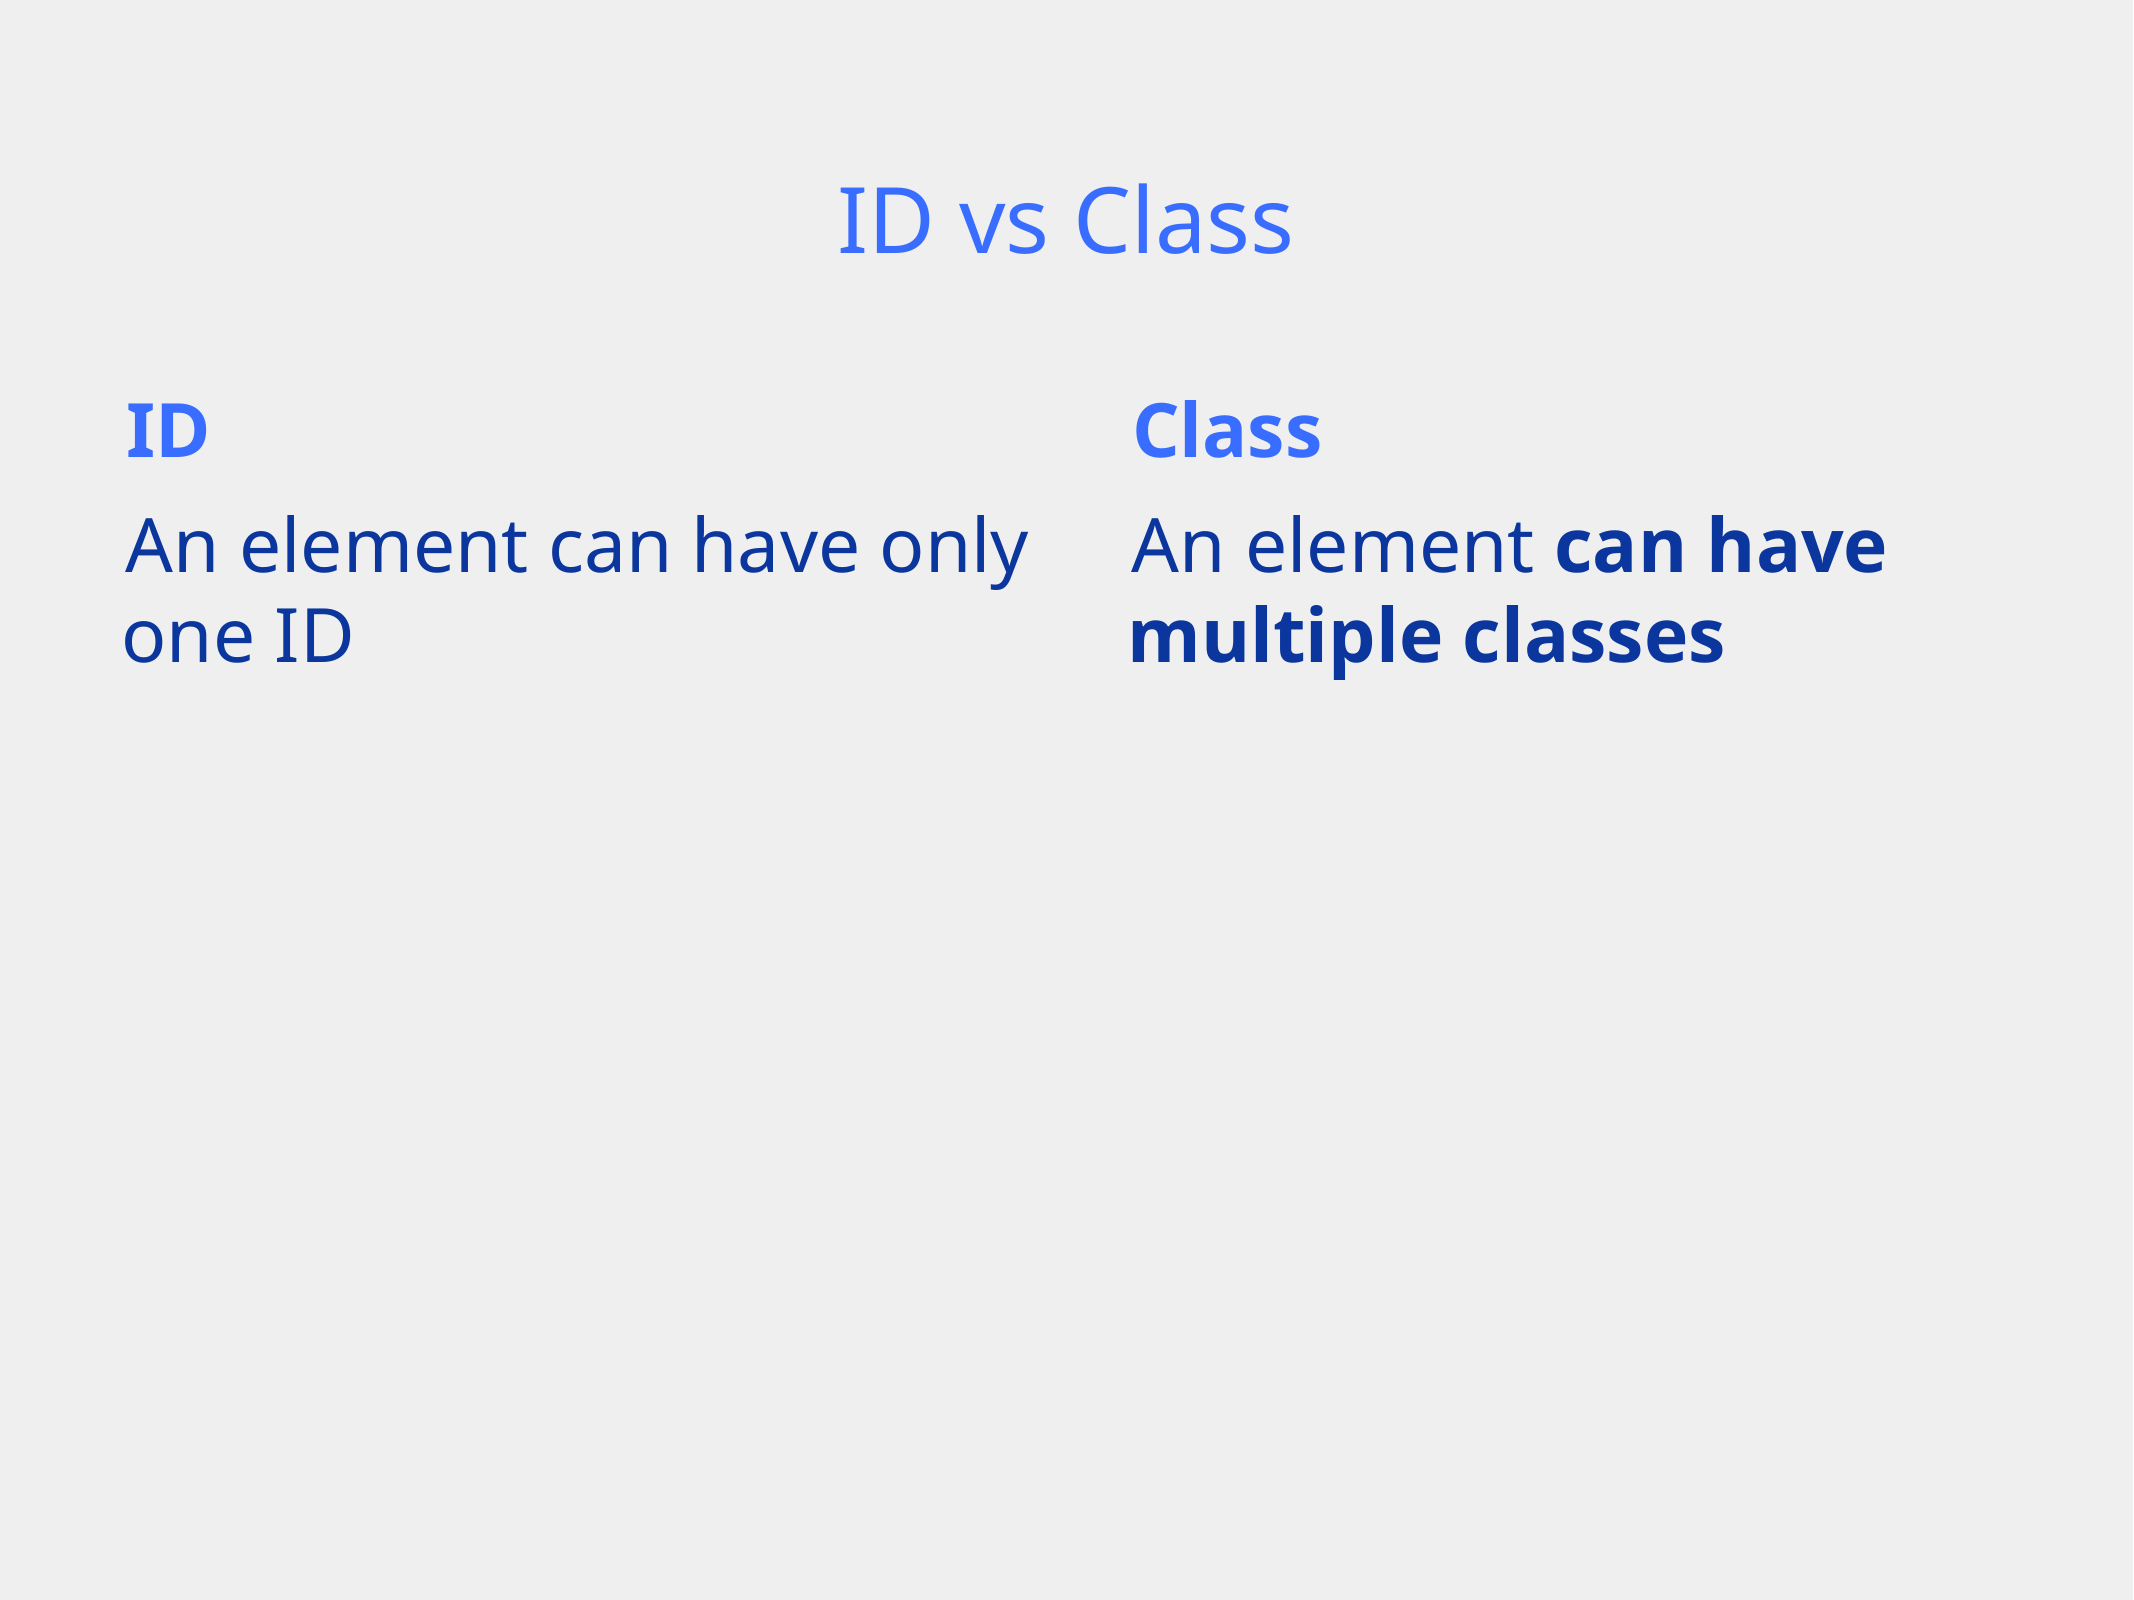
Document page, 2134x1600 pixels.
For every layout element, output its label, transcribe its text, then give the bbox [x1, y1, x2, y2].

title ID vs Class [72, 138, 2061, 317]
list ID An element can have only one ID [72, 358, 1064, 1422]
text_box Class An element can have multiple classes [1078, 358, 2070, 1422]
